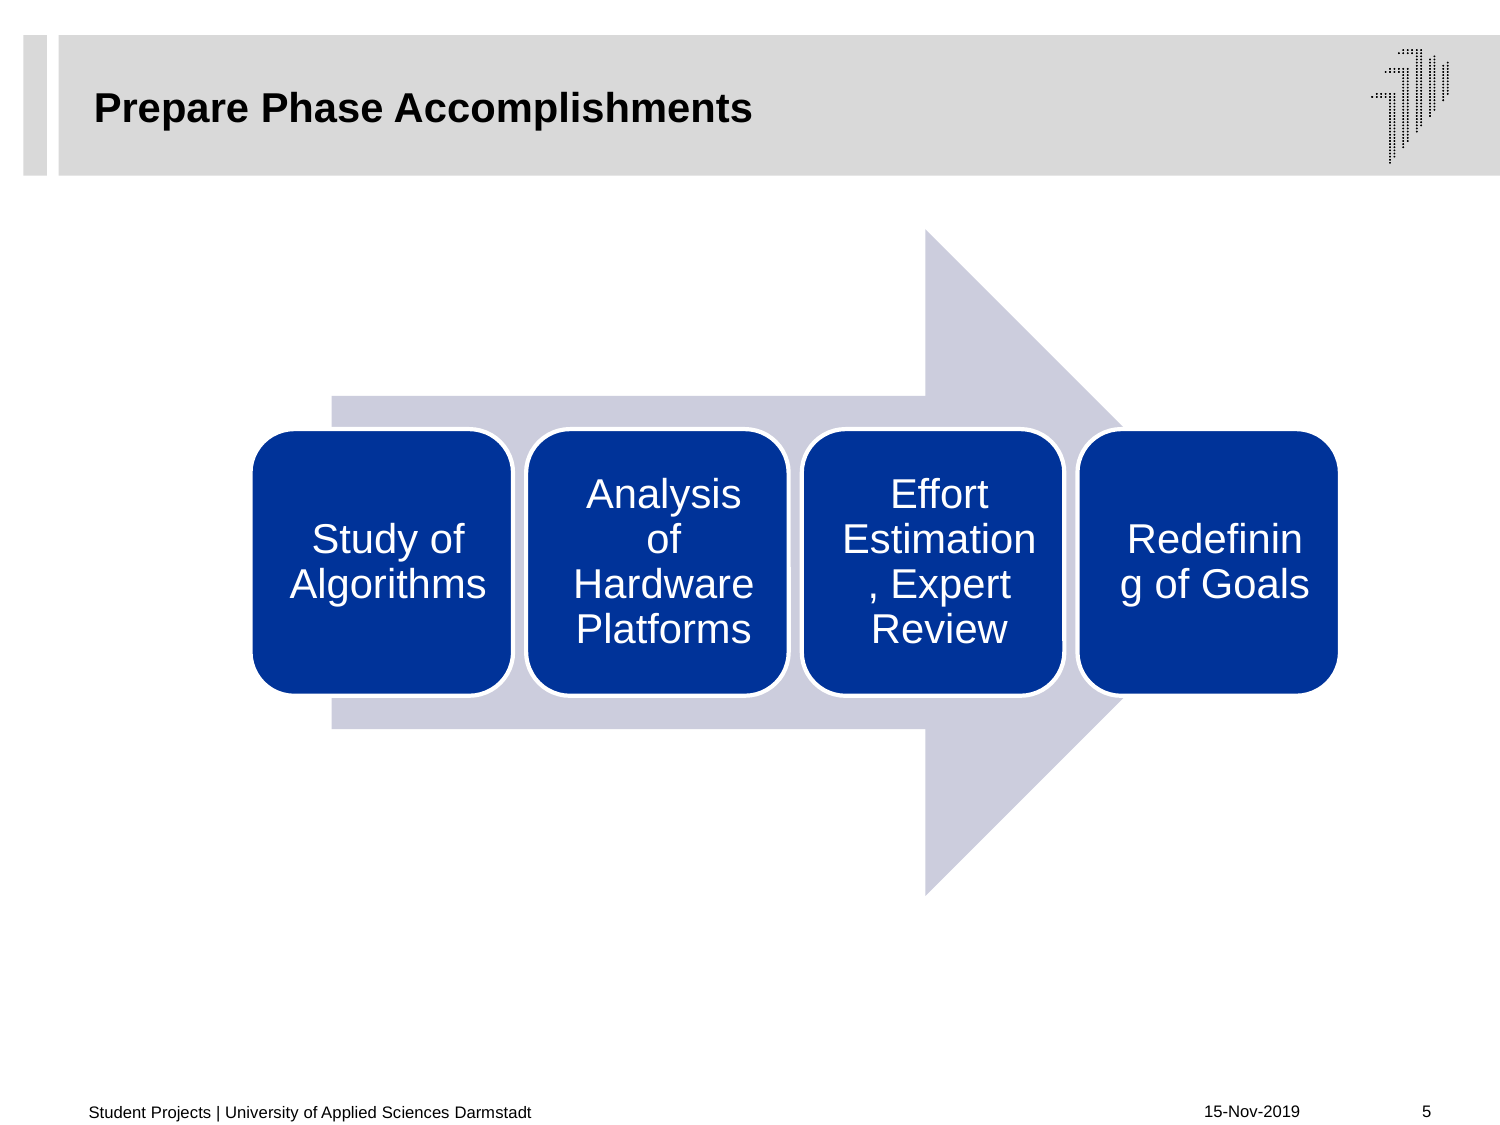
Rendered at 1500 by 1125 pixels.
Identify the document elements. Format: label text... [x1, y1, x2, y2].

title Prepare Phase Accomplishments [93, 46, 981, 165]
text_box [62, 260, 1447, 1029]
footer Student Projects | University of Applied Sciences Darmstadt [88, 1089, 1181, 1122]
slide_number 15-Nov-2019 [1188, 1091, 1361, 1122]
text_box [249, 228, 1341, 897]
picture [1371, 35, 1455, 164]
slide_number 5 [1367, 1091, 1447, 1122]
